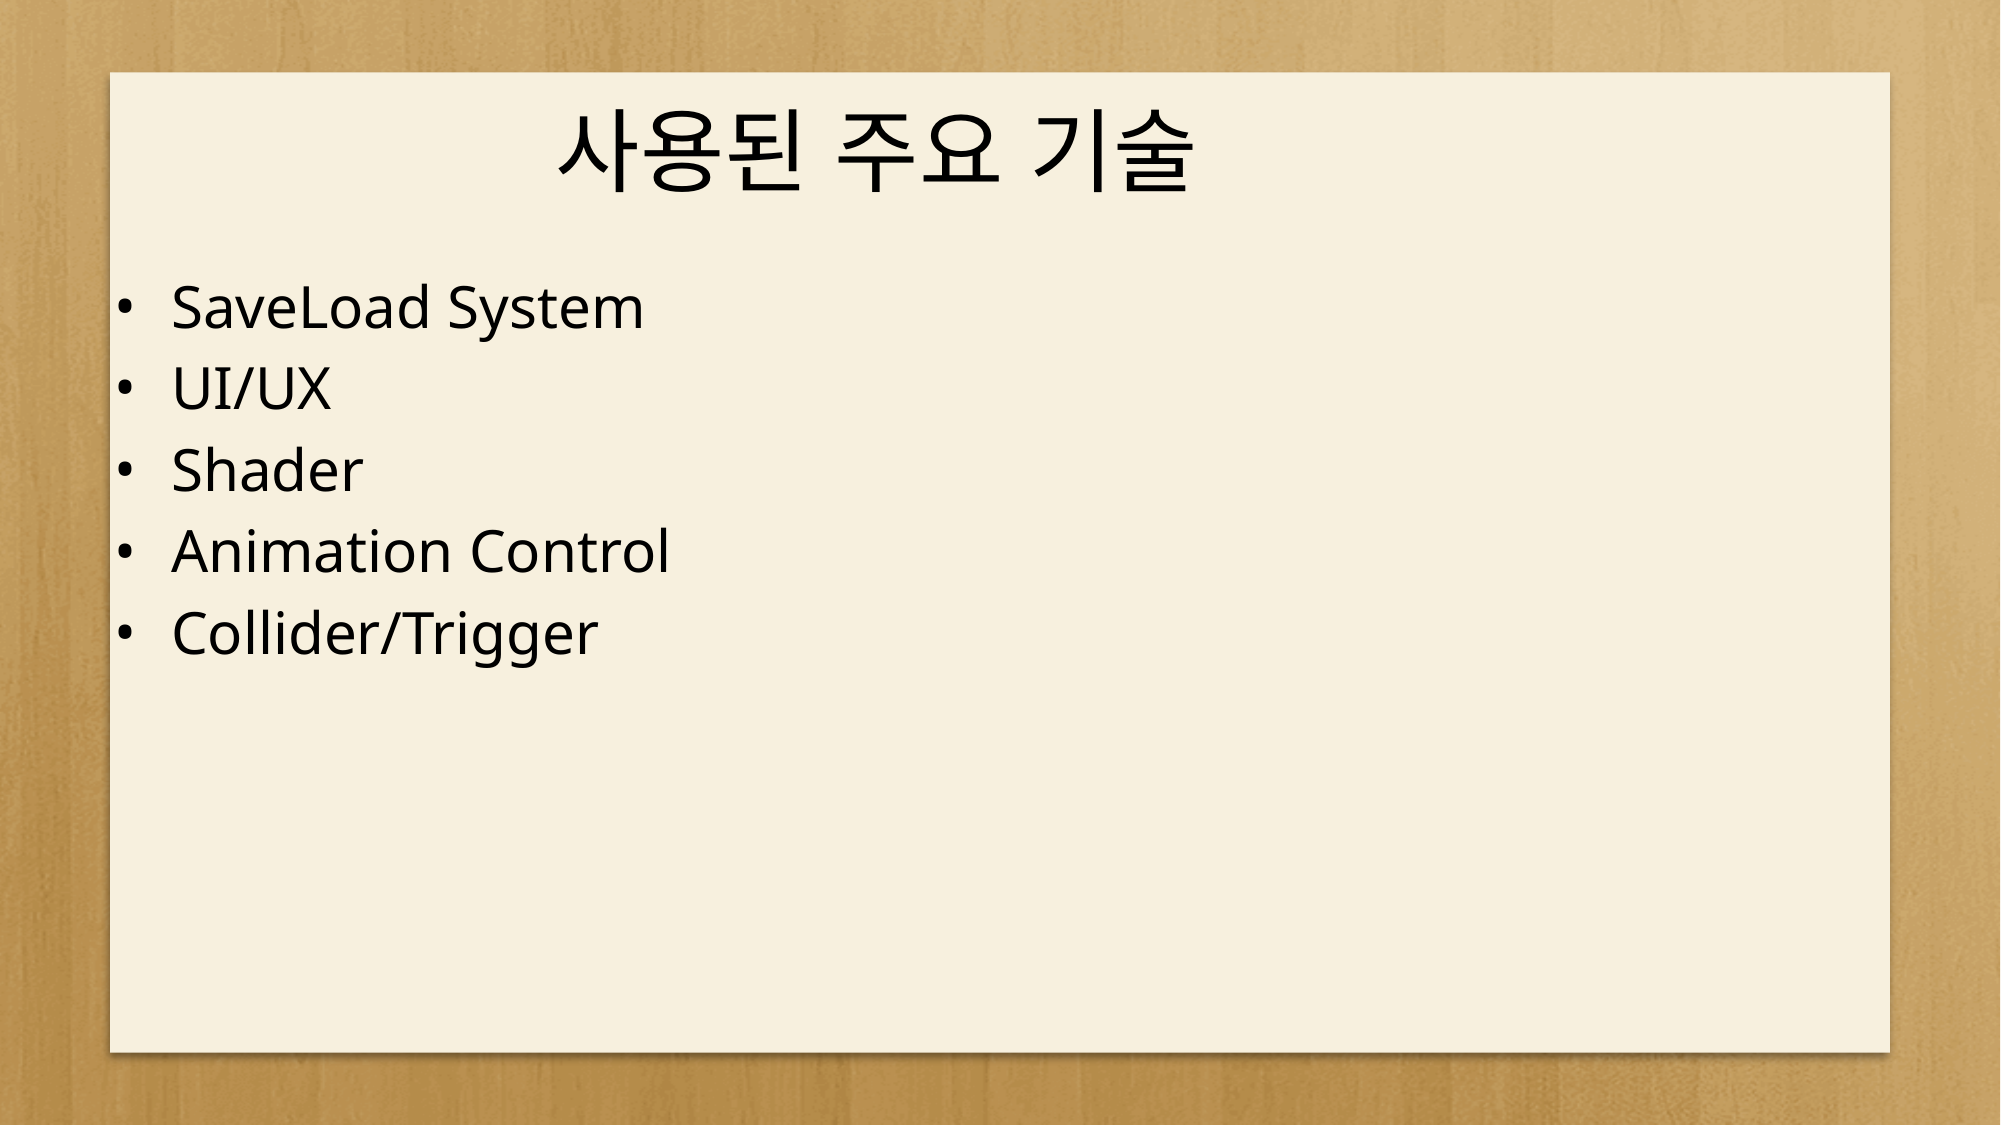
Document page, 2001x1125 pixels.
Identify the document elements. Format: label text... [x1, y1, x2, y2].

title 사용된 주요 기술 [105, 74, 1649, 225]
picture [0, 0, 2001, 1125]
list SaveLoad System UI/UX Shader Animation Control Collider/Trigger [99, 262, 1901, 1006]
